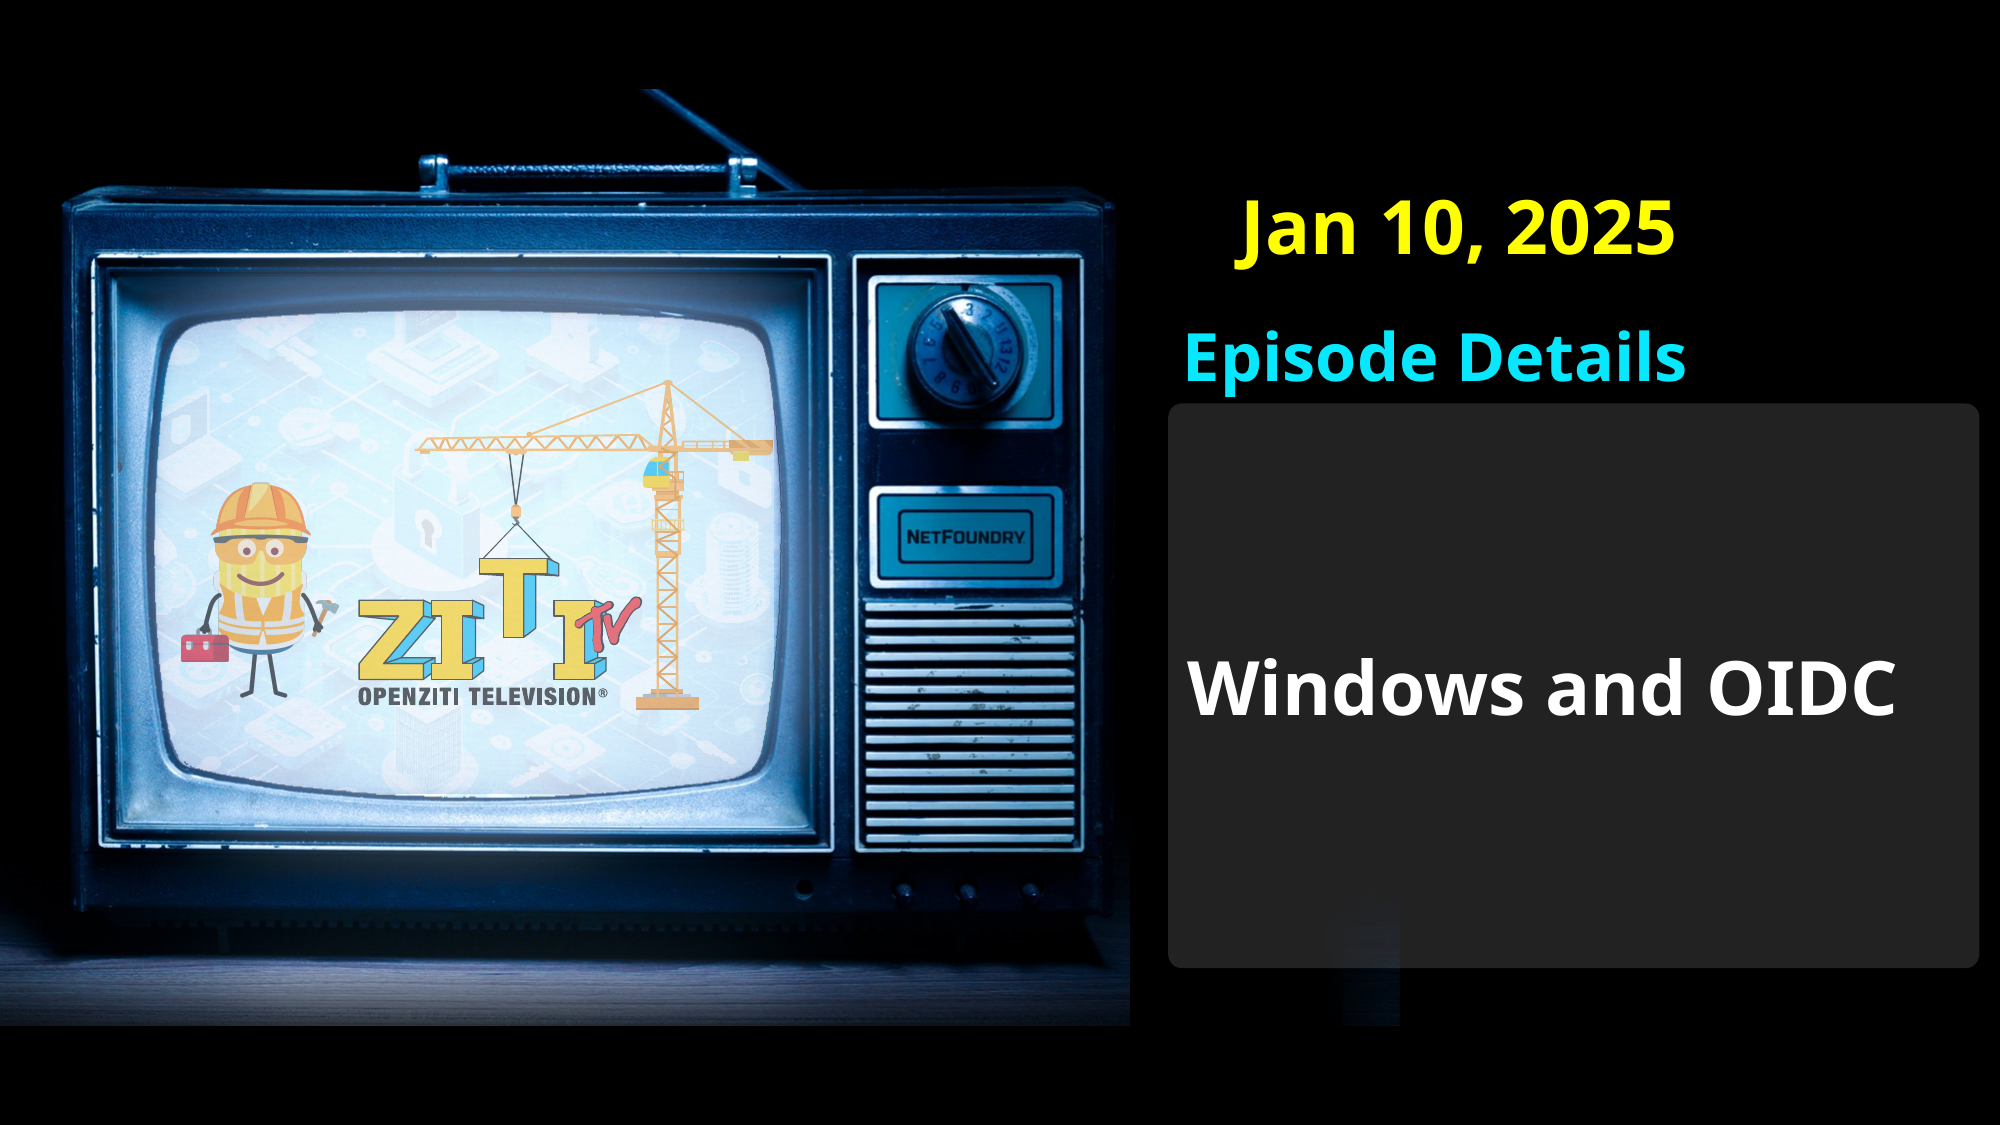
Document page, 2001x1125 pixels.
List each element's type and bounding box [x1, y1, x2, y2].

text_box [0, 0, 2000, 1125]
